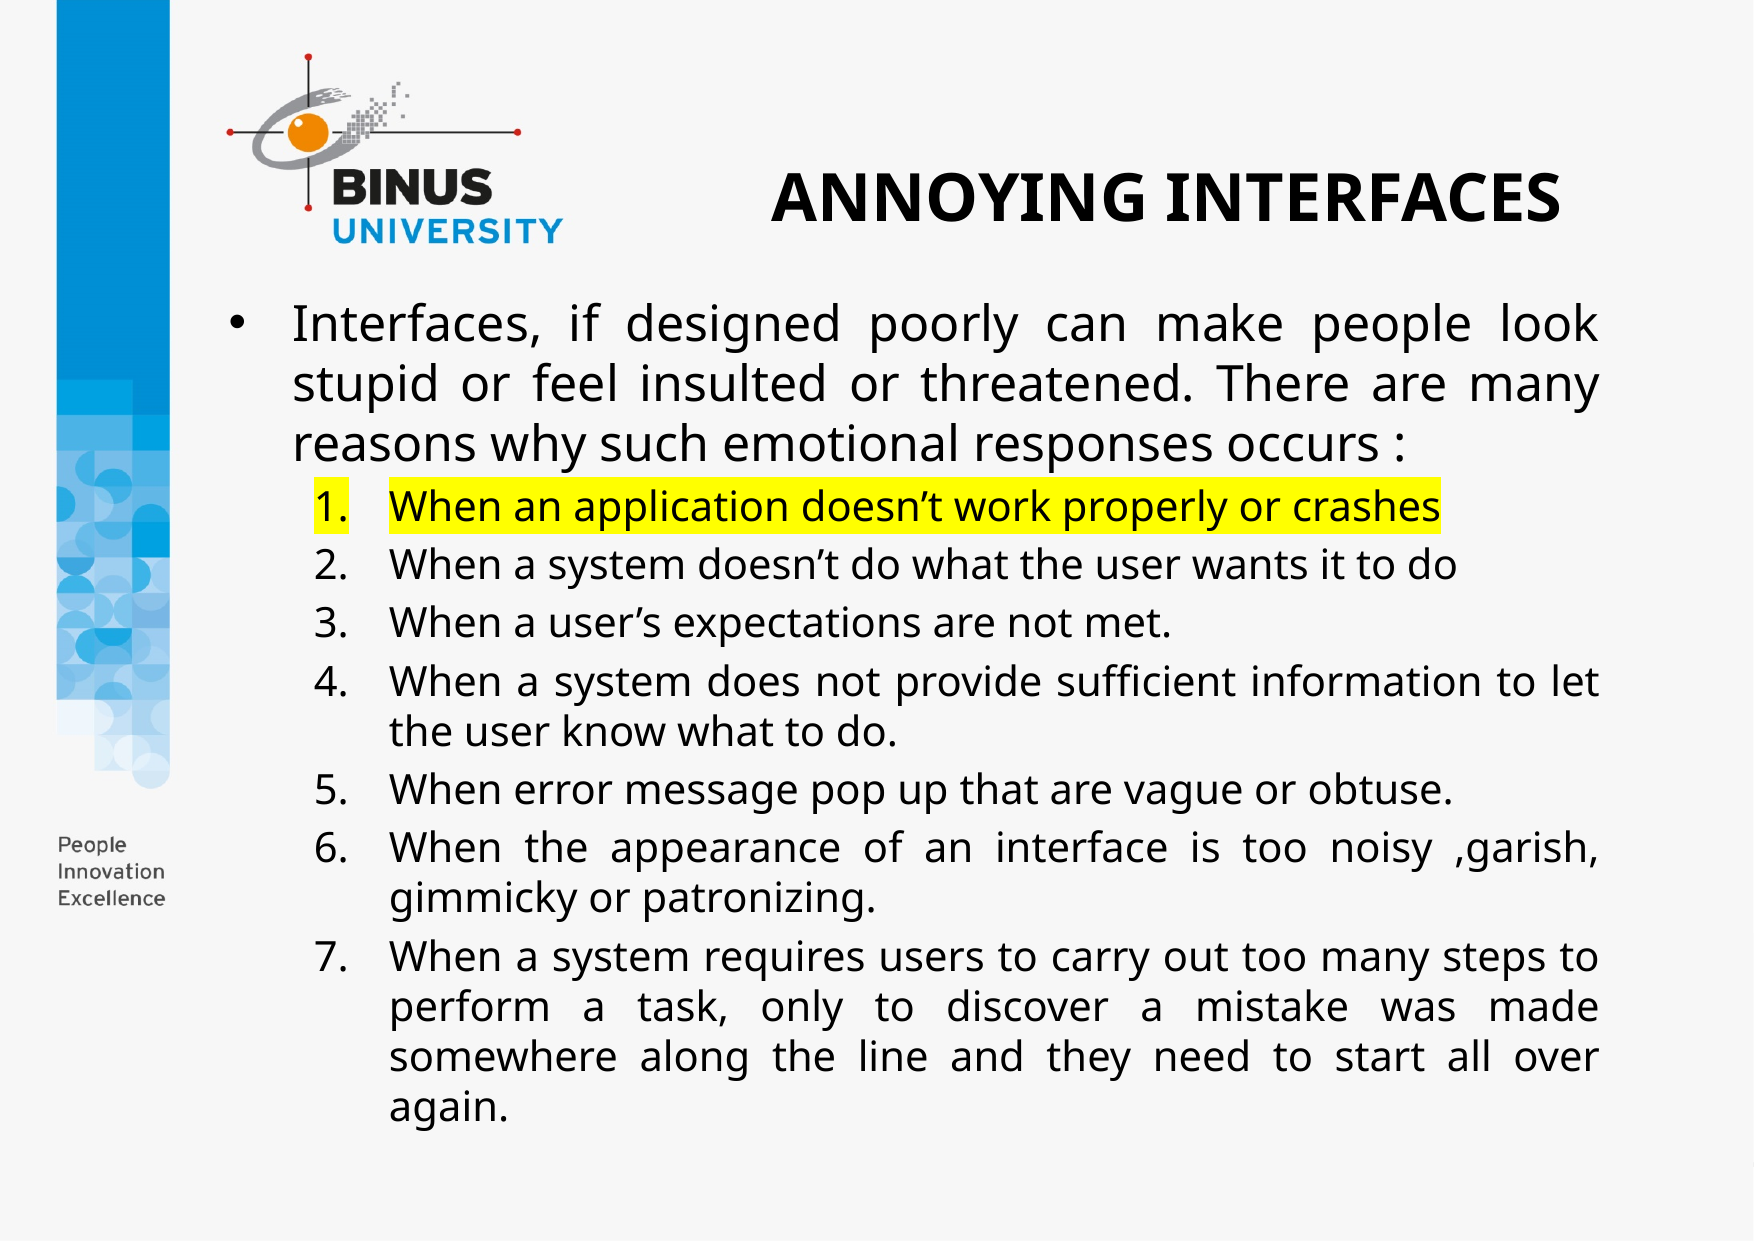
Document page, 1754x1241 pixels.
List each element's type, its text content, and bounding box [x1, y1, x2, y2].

list Interfaces, if designed poorly can make people look stupid or feel insulted or threatened. There are many reasons why such emotional responses occurs : When an application doesn’t work properly or crashes When a system doesn’t do what the user wants it to do When a user’s expectations are not met. When a system does not provide sufficient information to let the user know what to do. When error message pop up that are vague or obtuse. When the appearance of an interface is too noisy ,garish, gimmicky or patronizing. When a system requires users to carry out too many steps to perform a task, only to discover a mistake was made somewhere along the line and they need to start all over again. [211, 282, 1618, 1191]
picture [0, 0, 1754, 933]
text_box ANNOYING INTERFACES [756, 147, 1578, 243]
